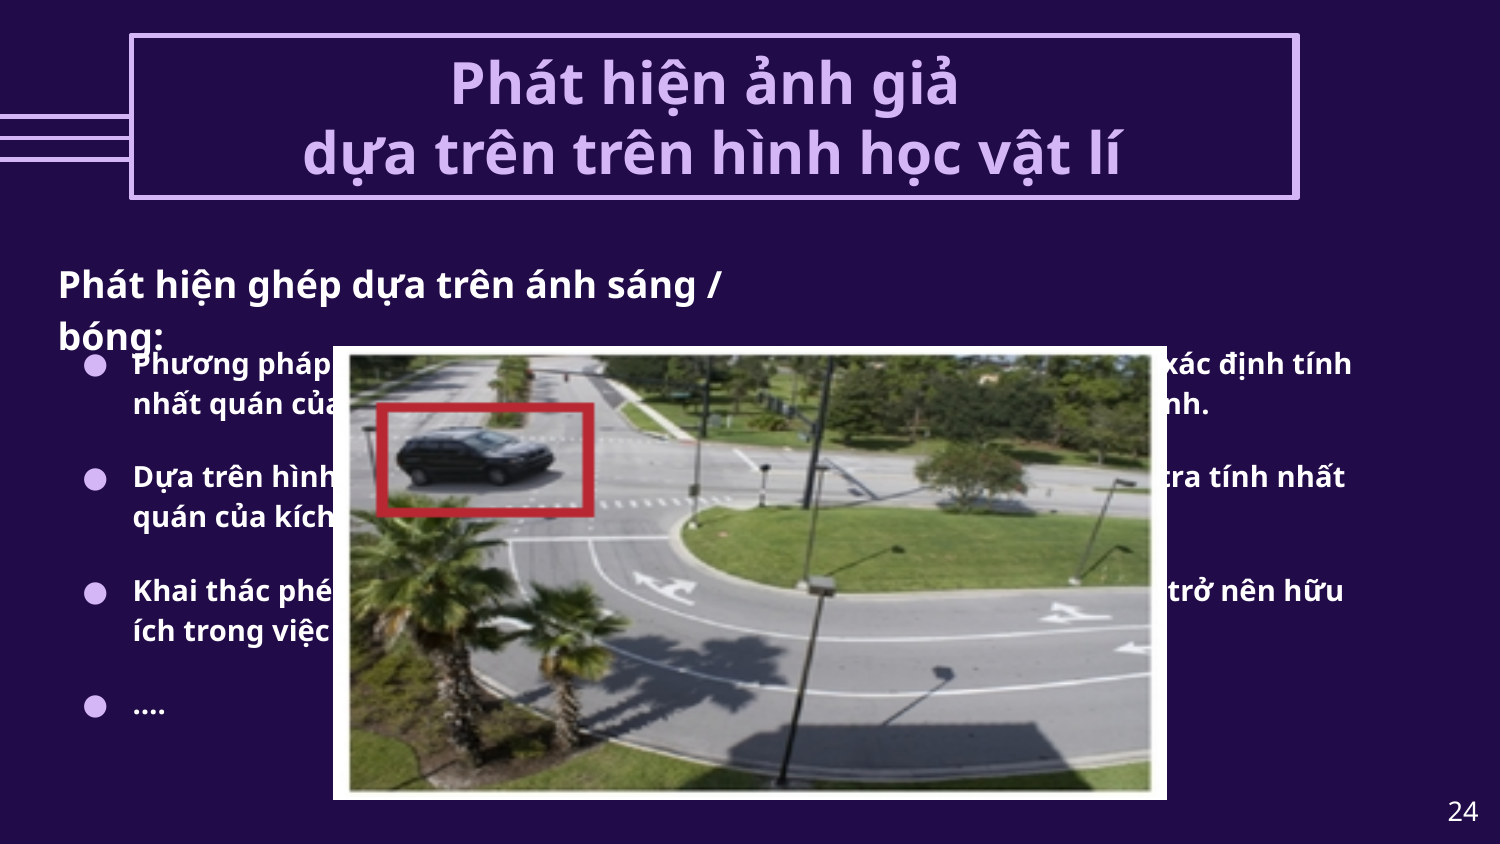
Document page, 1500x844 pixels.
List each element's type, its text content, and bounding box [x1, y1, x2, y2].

text_box Phát hiện ghép dựa trên ánh sáng / bóng: Phương pháp dựa trên cách các vật thể tương tác với nguồn sáng hay xác định tính nhất quán của độ sáng, hướng sáng và bóng của các đối tượng trong ảnh. Dựa trên hình dạng bóng đổ, sử dụng phép đồng dạng phẳng để kiểm tra tính nhất quán của kích thước và hướng bóng. Khai thác phép đo quang bóng, đặc biệt là các giá trị bóng mờ, thường trở nên hữu ích trong việc phân biệt các bóng đã dán với các bóng ban đầu. …. [42, 239, 1404, 469]
slide_number 24 [1403, 779, 1494, 844]
text_box Phát hiện ảnh giả dựa trên trên hình học vật l‎í [131, 35, 1295, 198]
picture [333, 346, 1167, 800]
text_box Phát hiện ghép dựa trên ánh sáng / bóng: [42, 239, 788, 329]
title Phương thức phát hiện ảnh giả dựa trên xủ l‎‎í tín hiệu [129, 33, 1300, 200]
